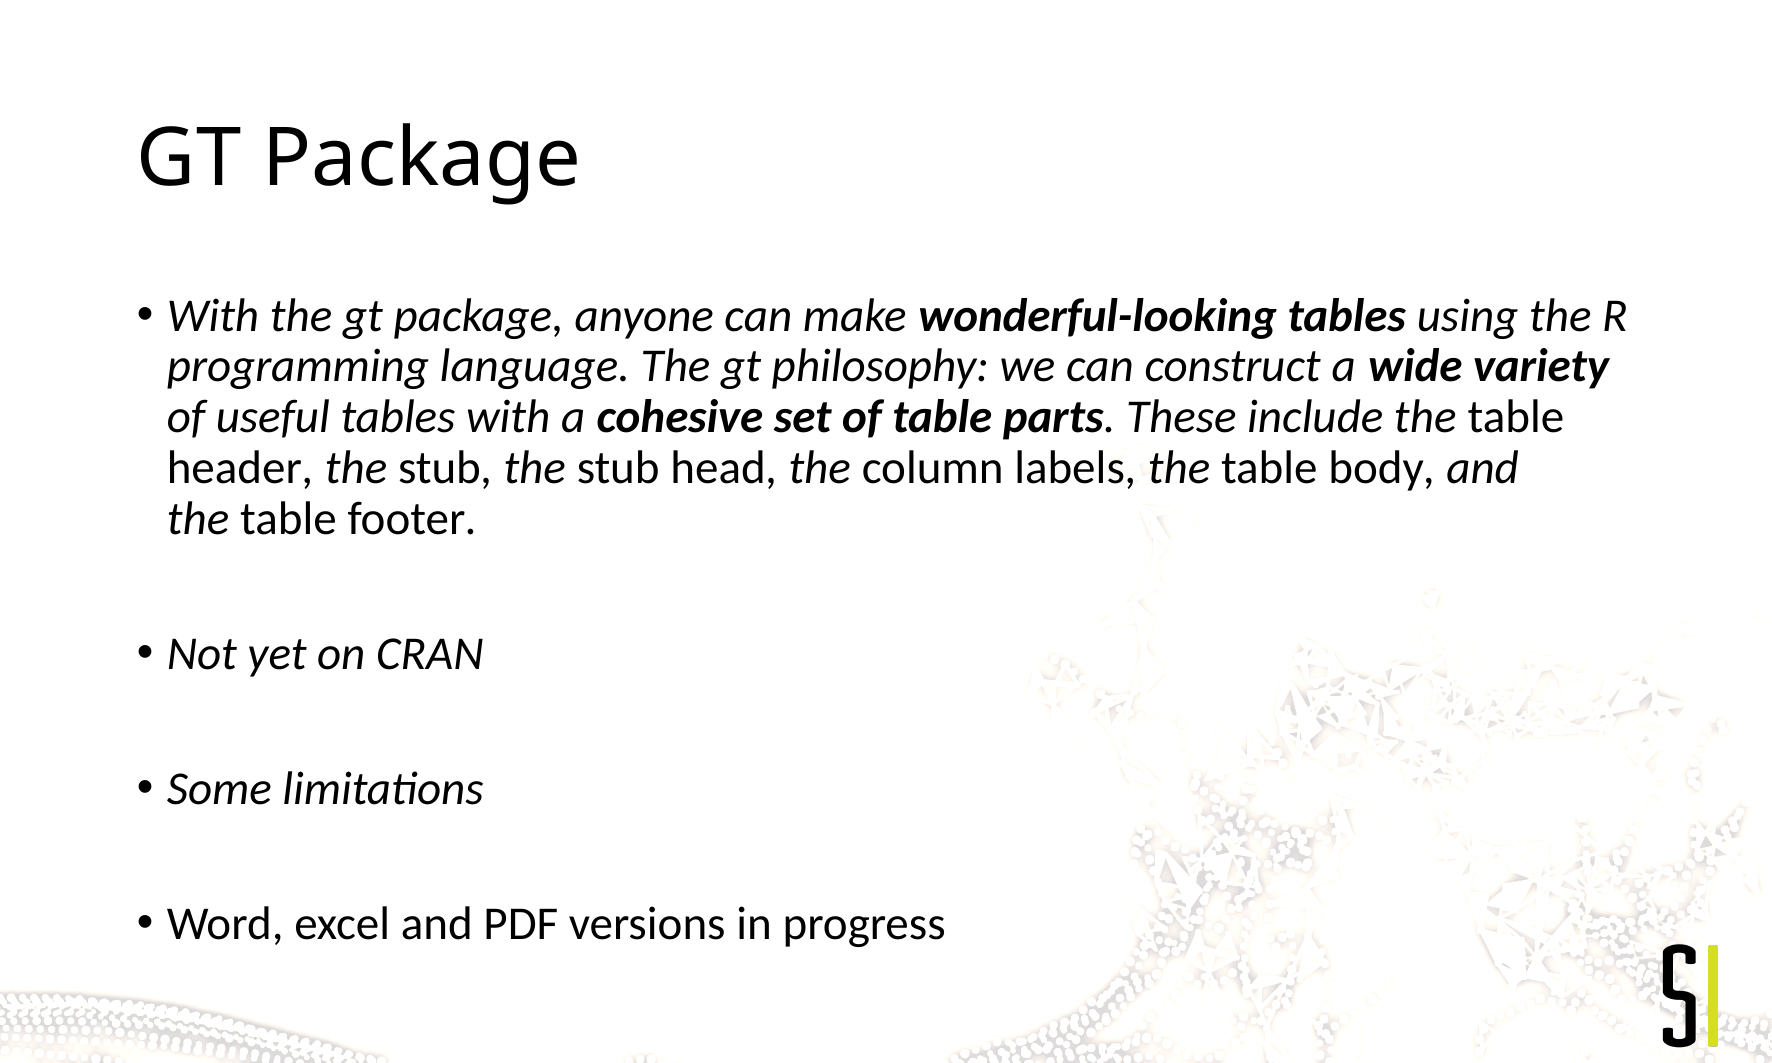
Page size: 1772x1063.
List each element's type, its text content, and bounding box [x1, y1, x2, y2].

title GT Package [121, 56, 1650, 262]
list With the gt package, anyone can make wonderful-looking tables using the R programming language. The gt philosophy: we can construct a wide variety of useful tables with a cohesive set of table parts. These include the table header, the stub, the stub head, the column labels, the table body, and the table footer. Not yet on CRAN Some limitations Word, excel and PDF versions in progress [121, 282, 1650, 958]
picture [1637, 940, 1747, 1050]
